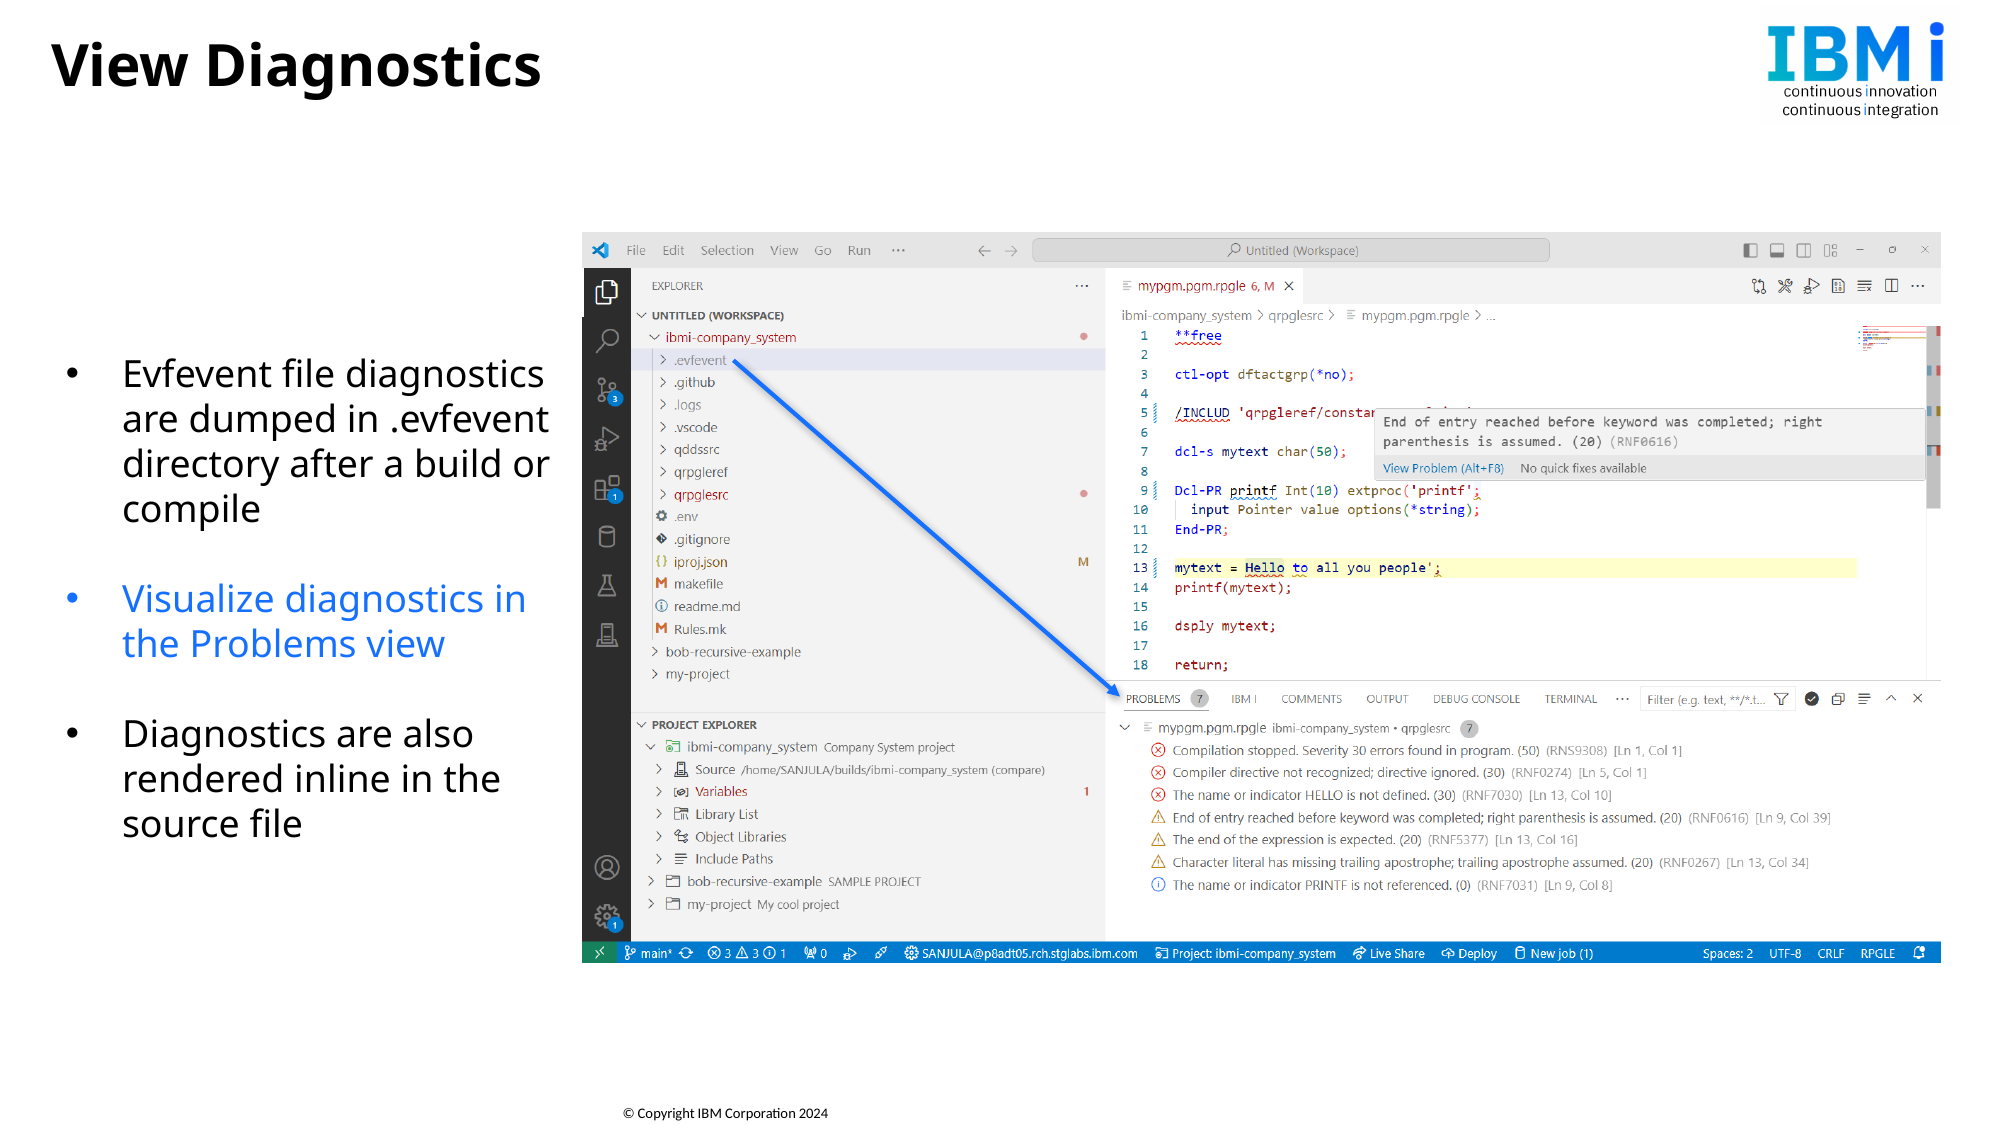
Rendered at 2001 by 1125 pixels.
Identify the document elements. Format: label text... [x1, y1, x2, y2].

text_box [733, 359, 1121, 697]
list Evfevent file diagnostics are dumped in .evfevent directory after a build or compile Visualize diagnostics in the Problems view Diagnostics are also rendered inline in the source file [51, 233, 570, 963]
picture [582, 232, 1941, 963]
title View Diagnostics [51, 36, 1721, 101]
picture [1761, 5, 1961, 124]
